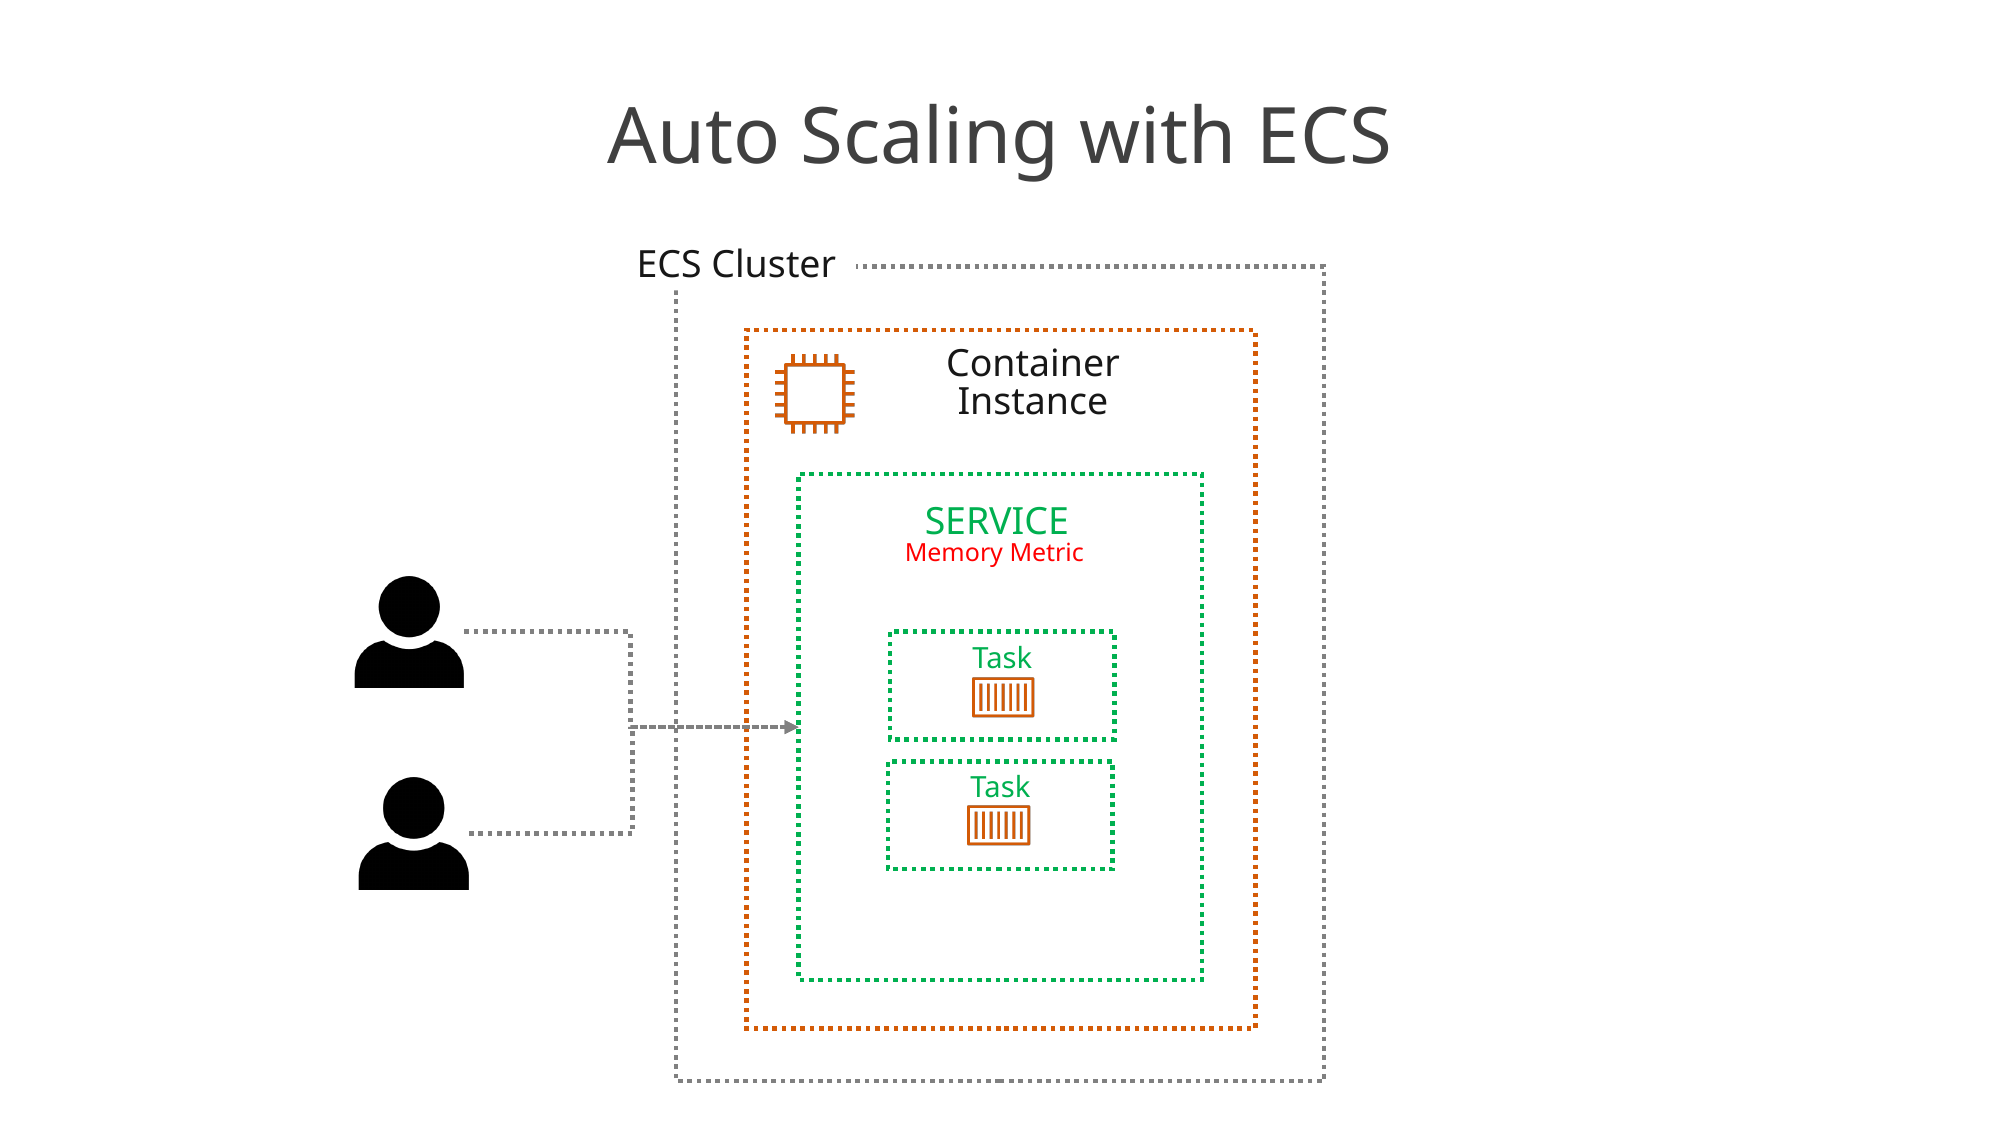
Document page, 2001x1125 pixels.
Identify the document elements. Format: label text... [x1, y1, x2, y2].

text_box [469, 727, 799, 834]
text_box Task [889, 631, 1116, 740]
text_box SERVICE [919, 481, 1086, 532]
picture [969, 663, 1037, 731]
text_box [745, 329, 1256, 1029]
text_box [675, 265, 1325, 1082]
text_box Container Instance [872, 360, 1205, 428]
picture [964, 791, 1033, 859]
picture [357, 777, 470, 890]
picture [771, 350, 858, 437]
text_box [464, 631, 799, 728]
title Auto Scaling with ECS [137, 93, 1863, 183]
text_box Memory Metric [833, 532, 1166, 572]
text_box Task [887, 760, 1114, 870]
text_box ECS Cluster [636, 223, 856, 291]
text_box [798, 473, 1203, 981]
picture [353, 576, 465, 688]
